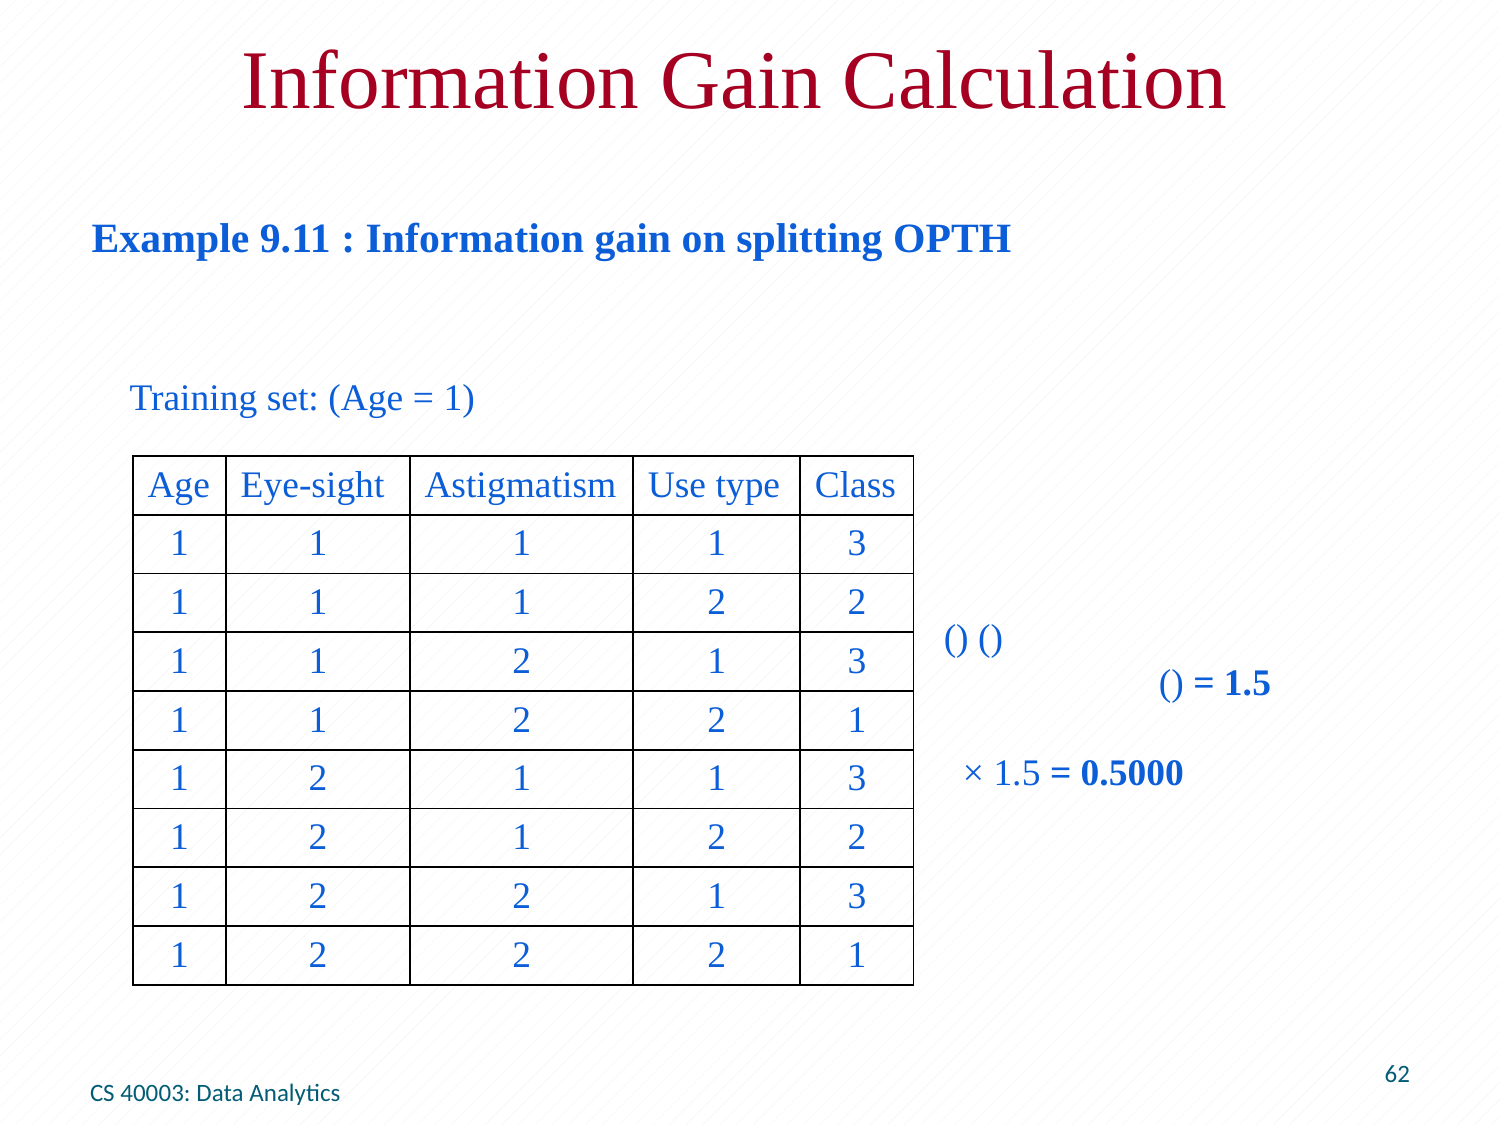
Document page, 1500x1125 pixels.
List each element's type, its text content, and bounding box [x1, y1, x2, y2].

table_cell 3 [801, 516, 913, 573]
table_cell 1 [801, 927, 913, 984]
table_cell 1 [411, 751, 632, 808]
table_cell 1 [134, 927, 225, 984]
table_cell 1 [634, 633, 799, 690]
table_cell 2 [634, 809, 799, 866]
table_cell 2 [411, 633, 632, 690]
table_cell 1 [227, 516, 409, 573]
table_header Class [801, 457, 913, 514]
table_header Use type [634, 457, 799, 514]
table_cell 1 [134, 751, 225, 808]
table_cell 2 [411, 692, 632, 749]
table_cell 2 [227, 809, 409, 866]
table_header Age [134, 457, 225, 514]
table_cell 1 [634, 868, 799, 925]
table_cell 1 [411, 516, 632, 573]
table_cell 2 [634, 692, 799, 749]
table_cell 1 [801, 692, 913, 749]
table_cell 2 [411, 868, 632, 925]
table_cell 1 [227, 633, 409, 690]
slide_number CS 40003: Data Analytics [75, 1057, 425, 1125]
table_header Astigmatism [411, 457, 632, 514]
table_cell 2 [227, 868, 409, 925]
table_cell 2 [634, 574, 799, 631]
table_cell 1 [134, 516, 225, 573]
table_cell 1 [227, 574, 409, 631]
table_cell 1 [411, 809, 632, 866]
table_cell 1 [227, 692, 409, 749]
slide_number 62 [1074, 1042, 1425, 1103]
table_cell 1 [134, 633, 225, 690]
table_cell 1 [634, 516, 799, 573]
table_cell 1 [134, 809, 225, 866]
table_cell 2 [227, 751, 409, 808]
table_cell 1 [634, 751, 799, 808]
table_cell 2 [634, 927, 799, 984]
table_cell 2 [801, 574, 913, 631]
title Information Gain Calculation [59, 14, 1410, 147]
table_cell 3 [801, 868, 913, 925]
table_cell 3 [801, 751, 913, 808]
table_cell 1 [134, 868, 225, 925]
table_cell 1 [134, 692, 225, 749]
table_cell 1 [134, 574, 225, 631]
table_cell 3 [801, 633, 913, 690]
table_header Eye-sight [227, 457, 409, 514]
table_cell 2 [411, 927, 632, 984]
table_cell 1 [411, 574, 632, 631]
table_cell 2 [801, 809, 913, 866]
table_cell 2 [227, 927, 409, 984]
